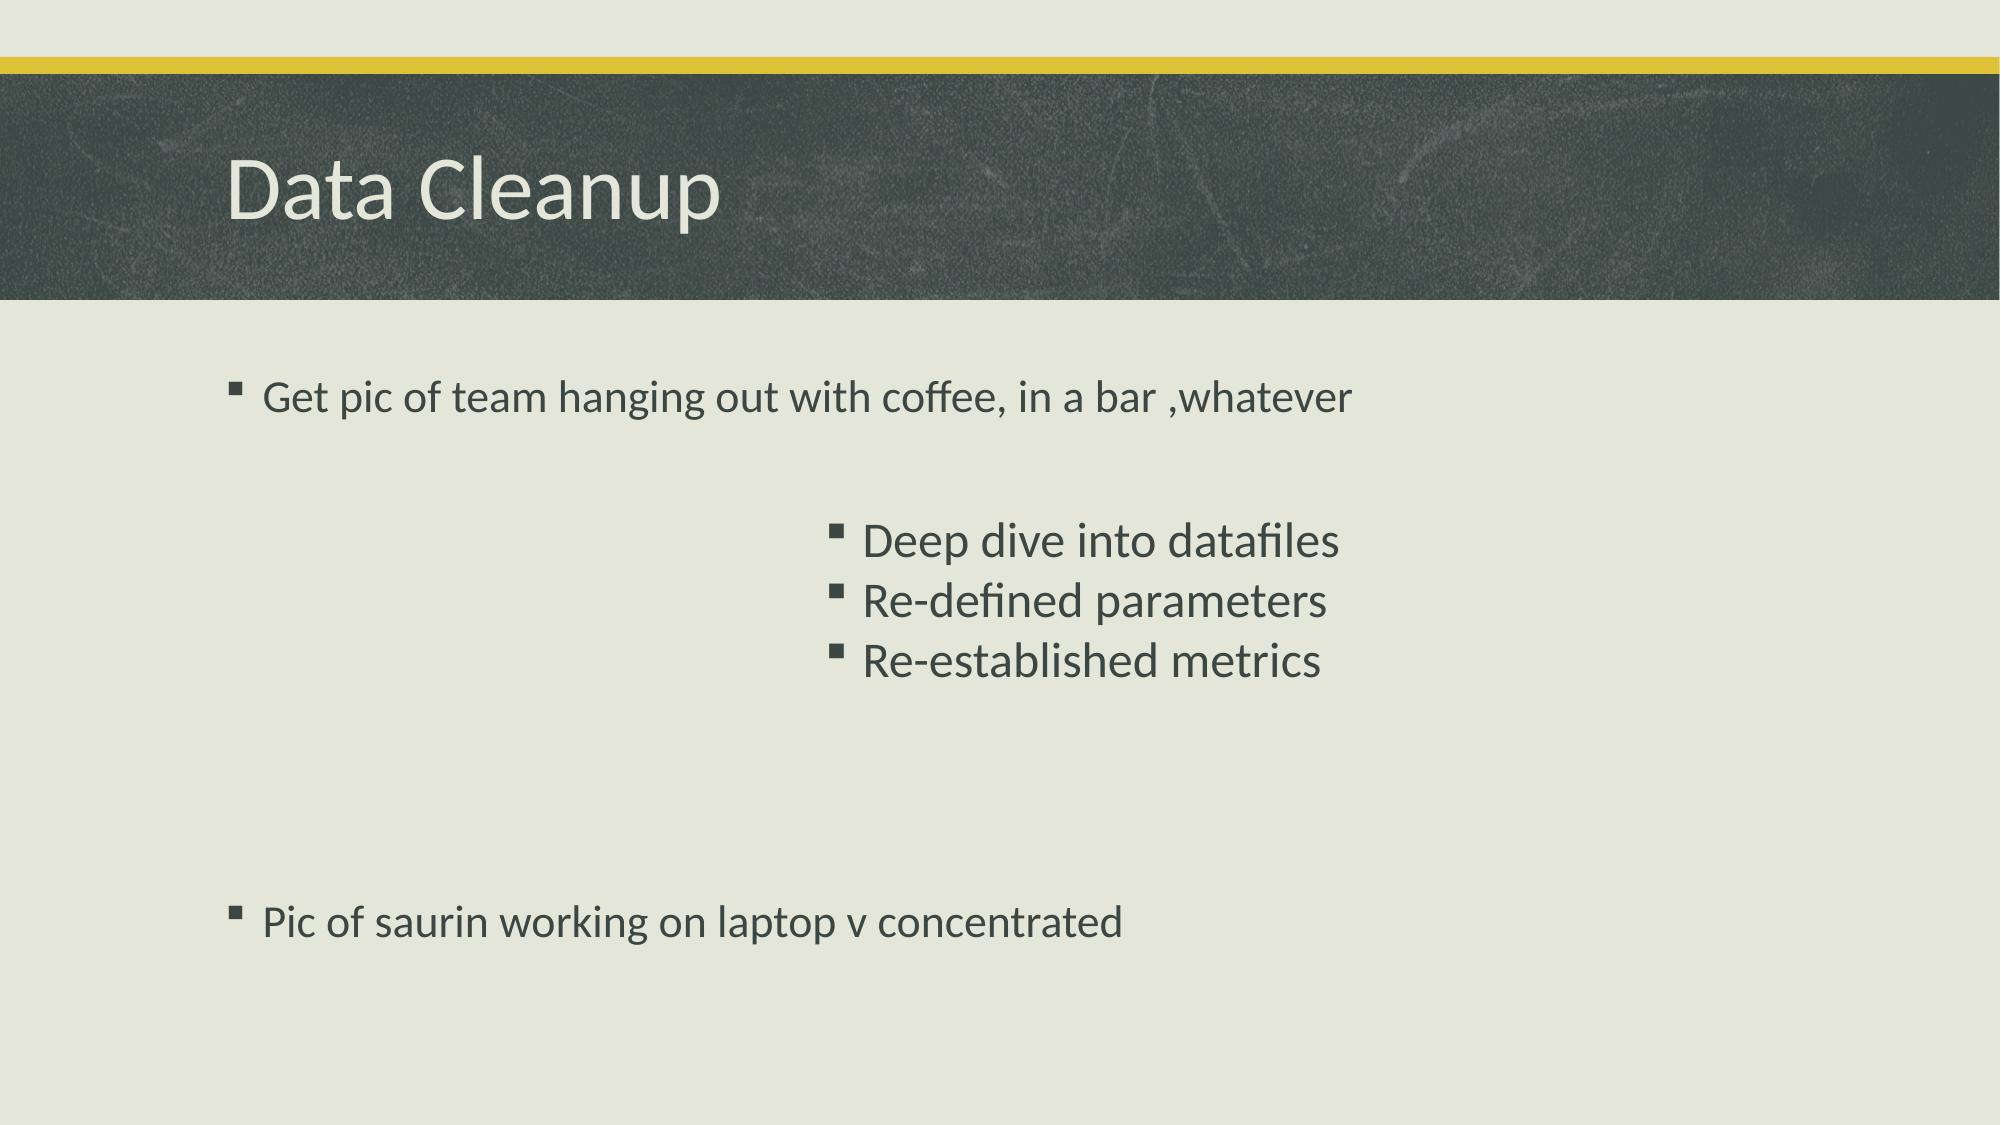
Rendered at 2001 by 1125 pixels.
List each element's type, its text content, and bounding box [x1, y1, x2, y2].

title Data Cleanup [210, 76, 1790, 300]
picture [0, 74, 2000, 300]
list Get pic of team hanging out with coffee, in a bar ,whatever Deep dive into datafiles Re-defined parameters Re-established metrics Pic of saurin working on laptop v concentrated [210, 359, 1790, 1014]
